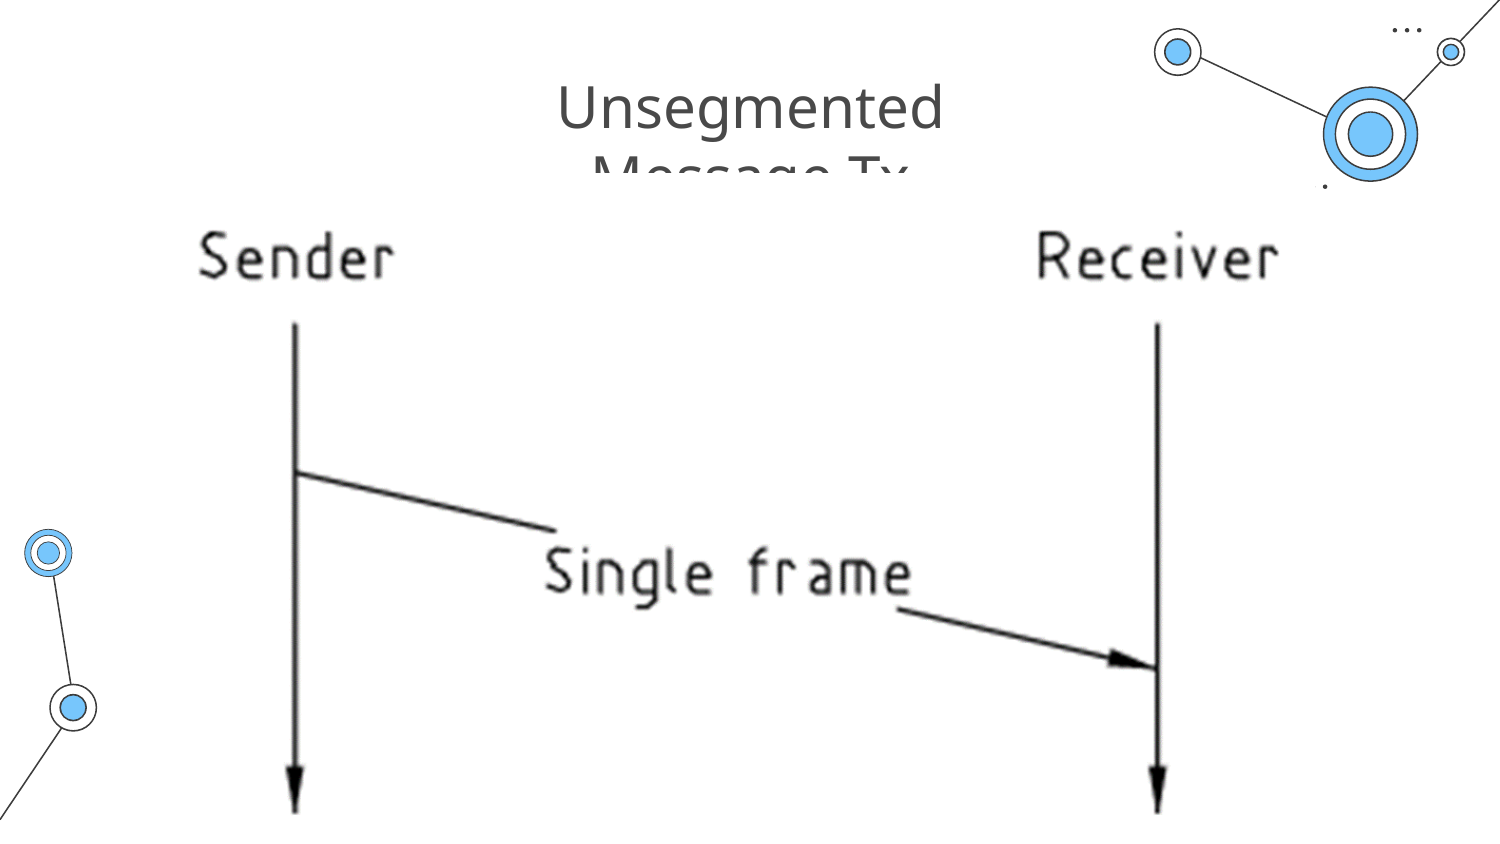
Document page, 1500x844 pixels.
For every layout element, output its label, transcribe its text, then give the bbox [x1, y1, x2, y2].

title Unsegmented Message Tx [415, 55, 1086, 150]
picture [186, 173, 1315, 818]
